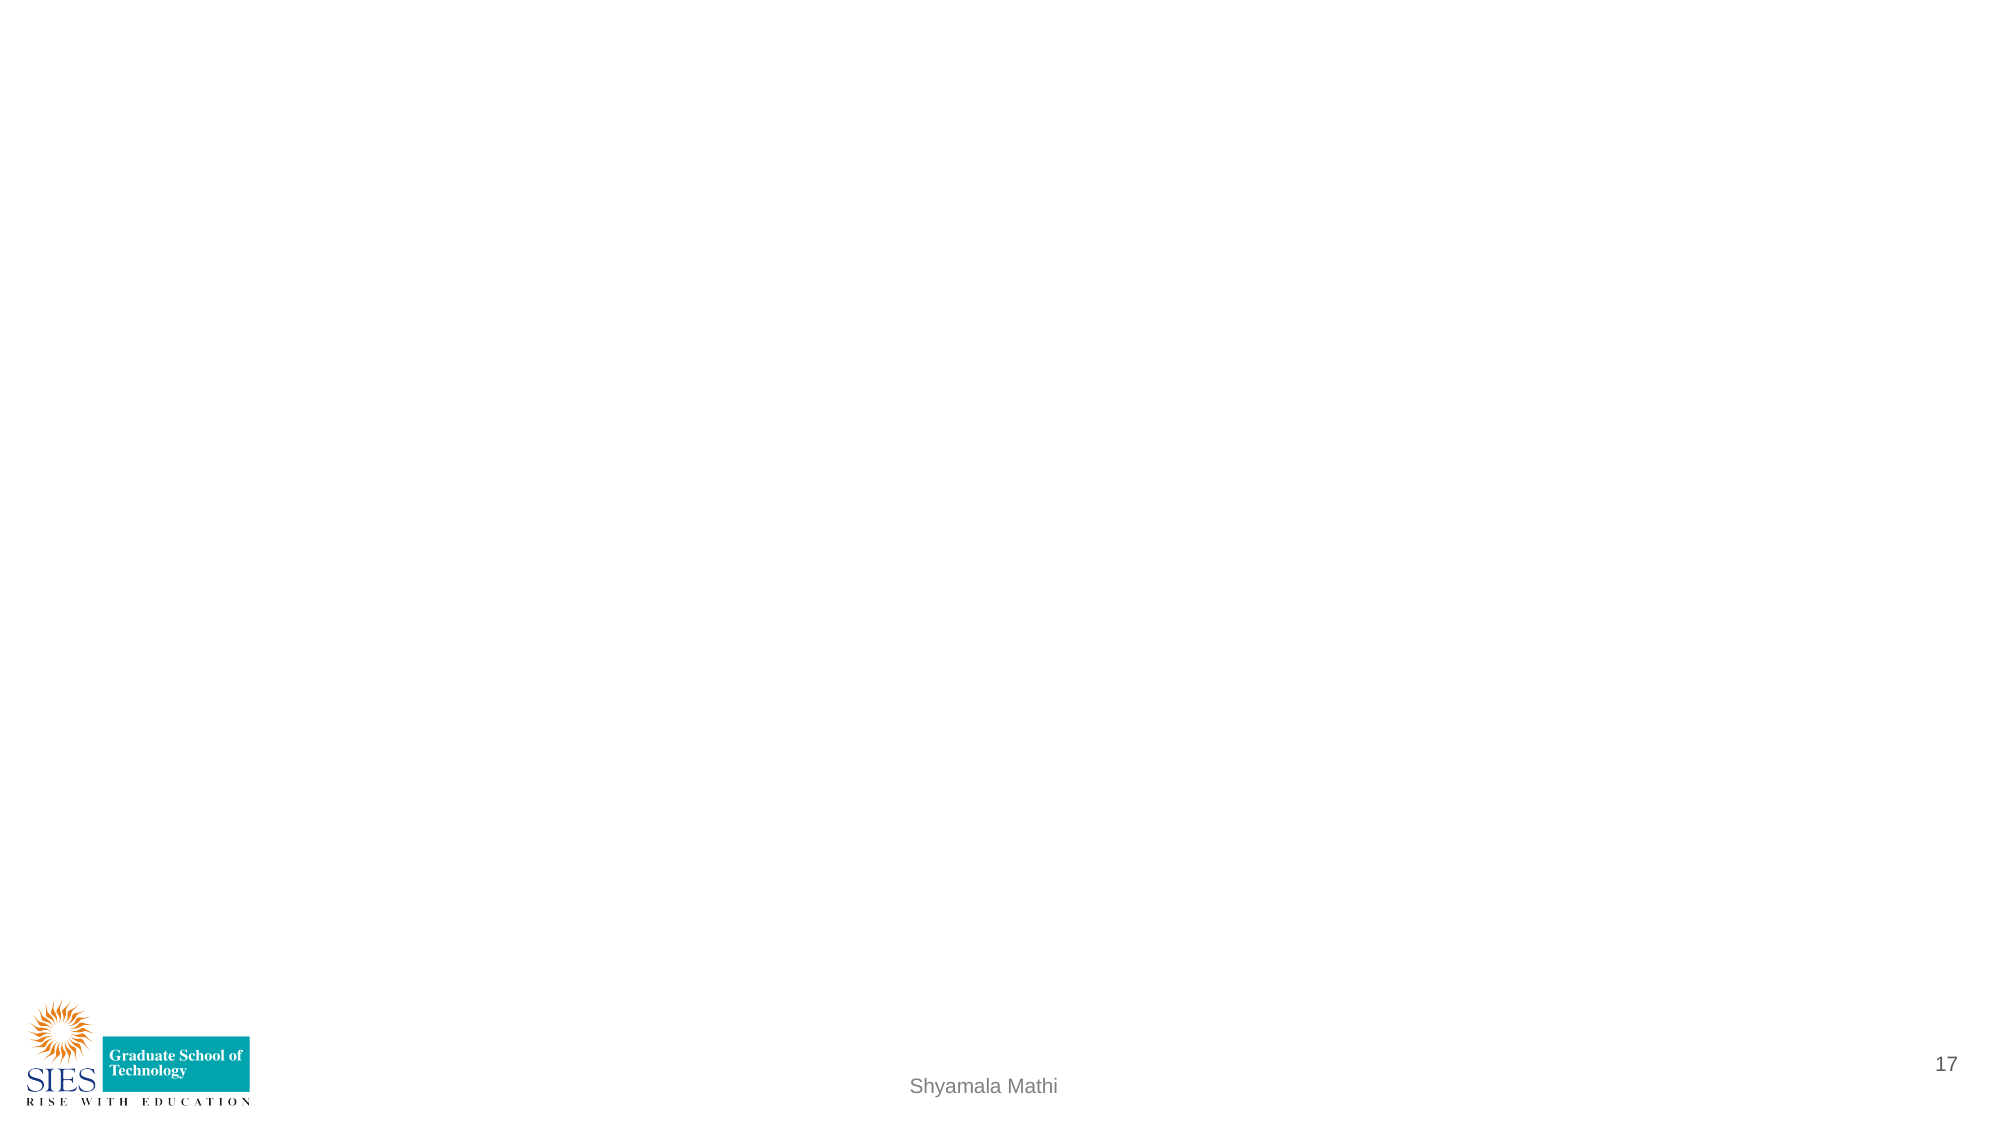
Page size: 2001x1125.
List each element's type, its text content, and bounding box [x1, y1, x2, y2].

slide_number 17 [1853, 1019, 1974, 1106]
picture [26, 998, 250, 1106]
